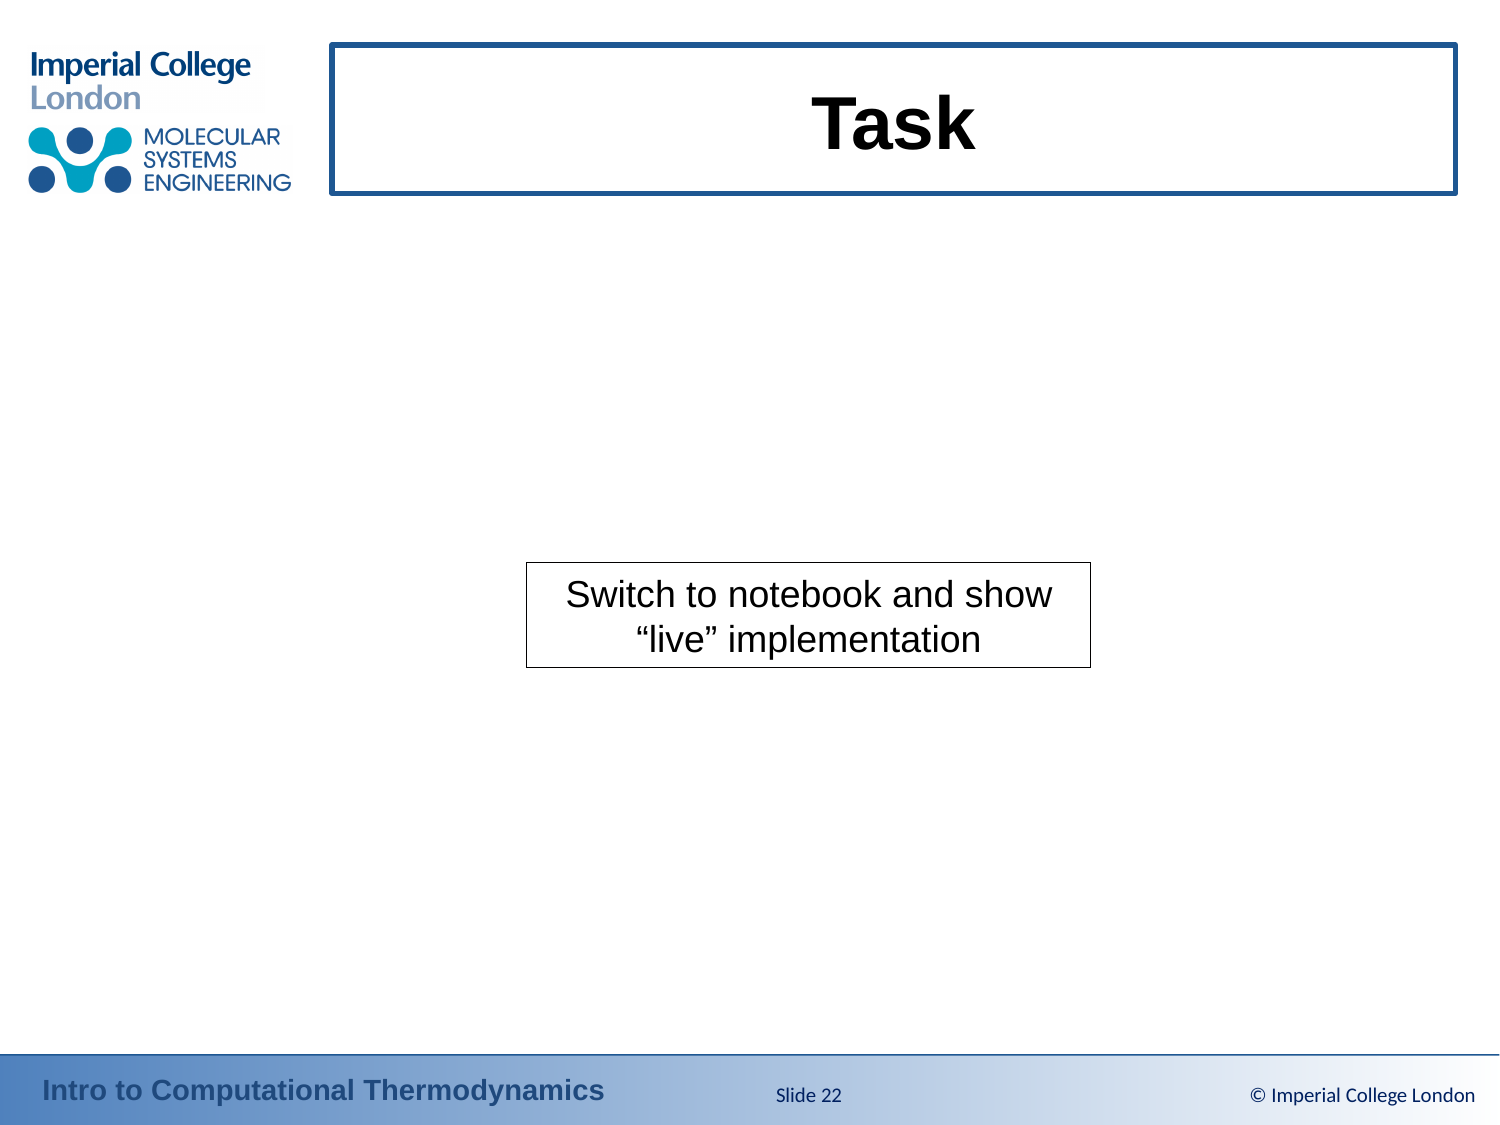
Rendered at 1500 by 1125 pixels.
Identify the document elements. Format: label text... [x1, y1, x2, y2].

title Task [329, 42, 1458, 196]
footer © Imperial College London [1234, 1073, 1495, 1115]
text_box Switch to notebook and show “live” implementation [526, 562, 1091, 668]
picture [27, 45, 265, 113]
picture [27, 125, 293, 194]
slide_number Slide 22 [667, 1073, 952, 1115]
